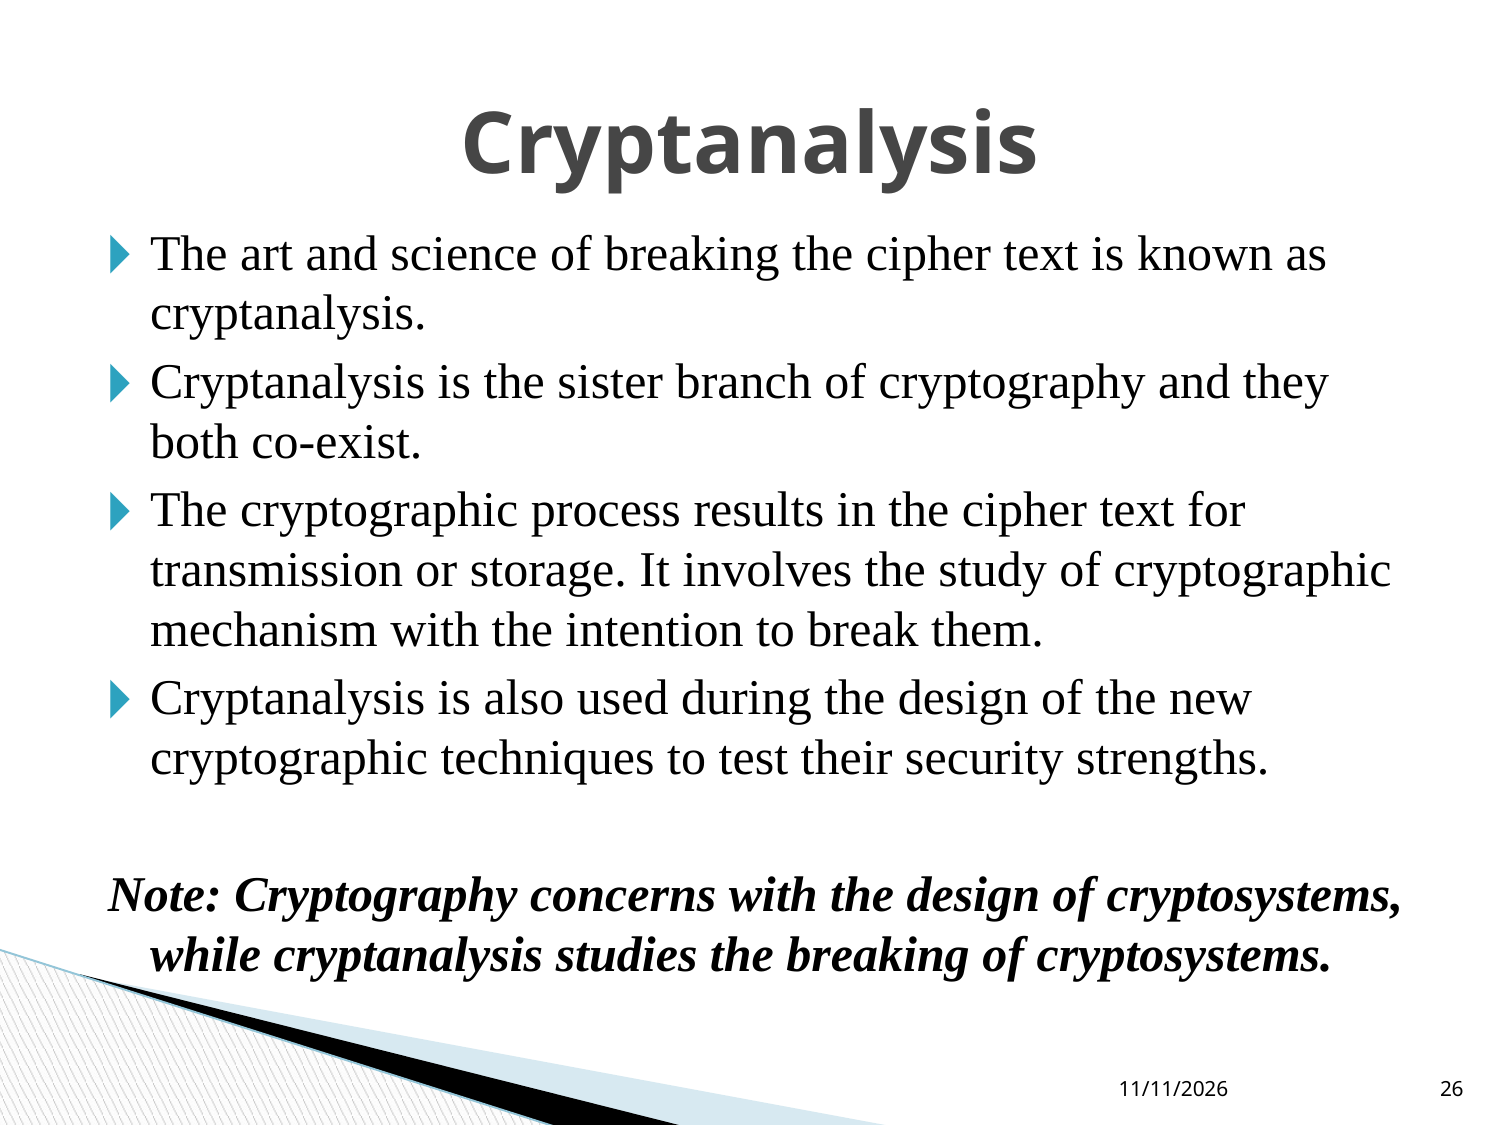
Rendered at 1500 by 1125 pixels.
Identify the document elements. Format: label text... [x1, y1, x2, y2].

list The art and science of breaking the cipher text is known as cryptanalysis. Cryptanalysis is the sister branch of cryptography and they both co-exist. The cryptographic process results in the cipher text for transmission or storage. It involves the study of cryptographic mechanism with the intention to break them. Cryptanalysis is also used during the design of the new cryptographic techniques to test their security strengths. Note: Cryptography concerns with the design of cryptosystems, while cryptanalysis studies the breaking of cryptosystems. [75, 233, 1425, 1000]
title Cryptanalysis [75, 45, 1425, 233]
slide_number 26 [1418, 1051, 1479, 1112]
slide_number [1103, 1051, 1418, 1112]
